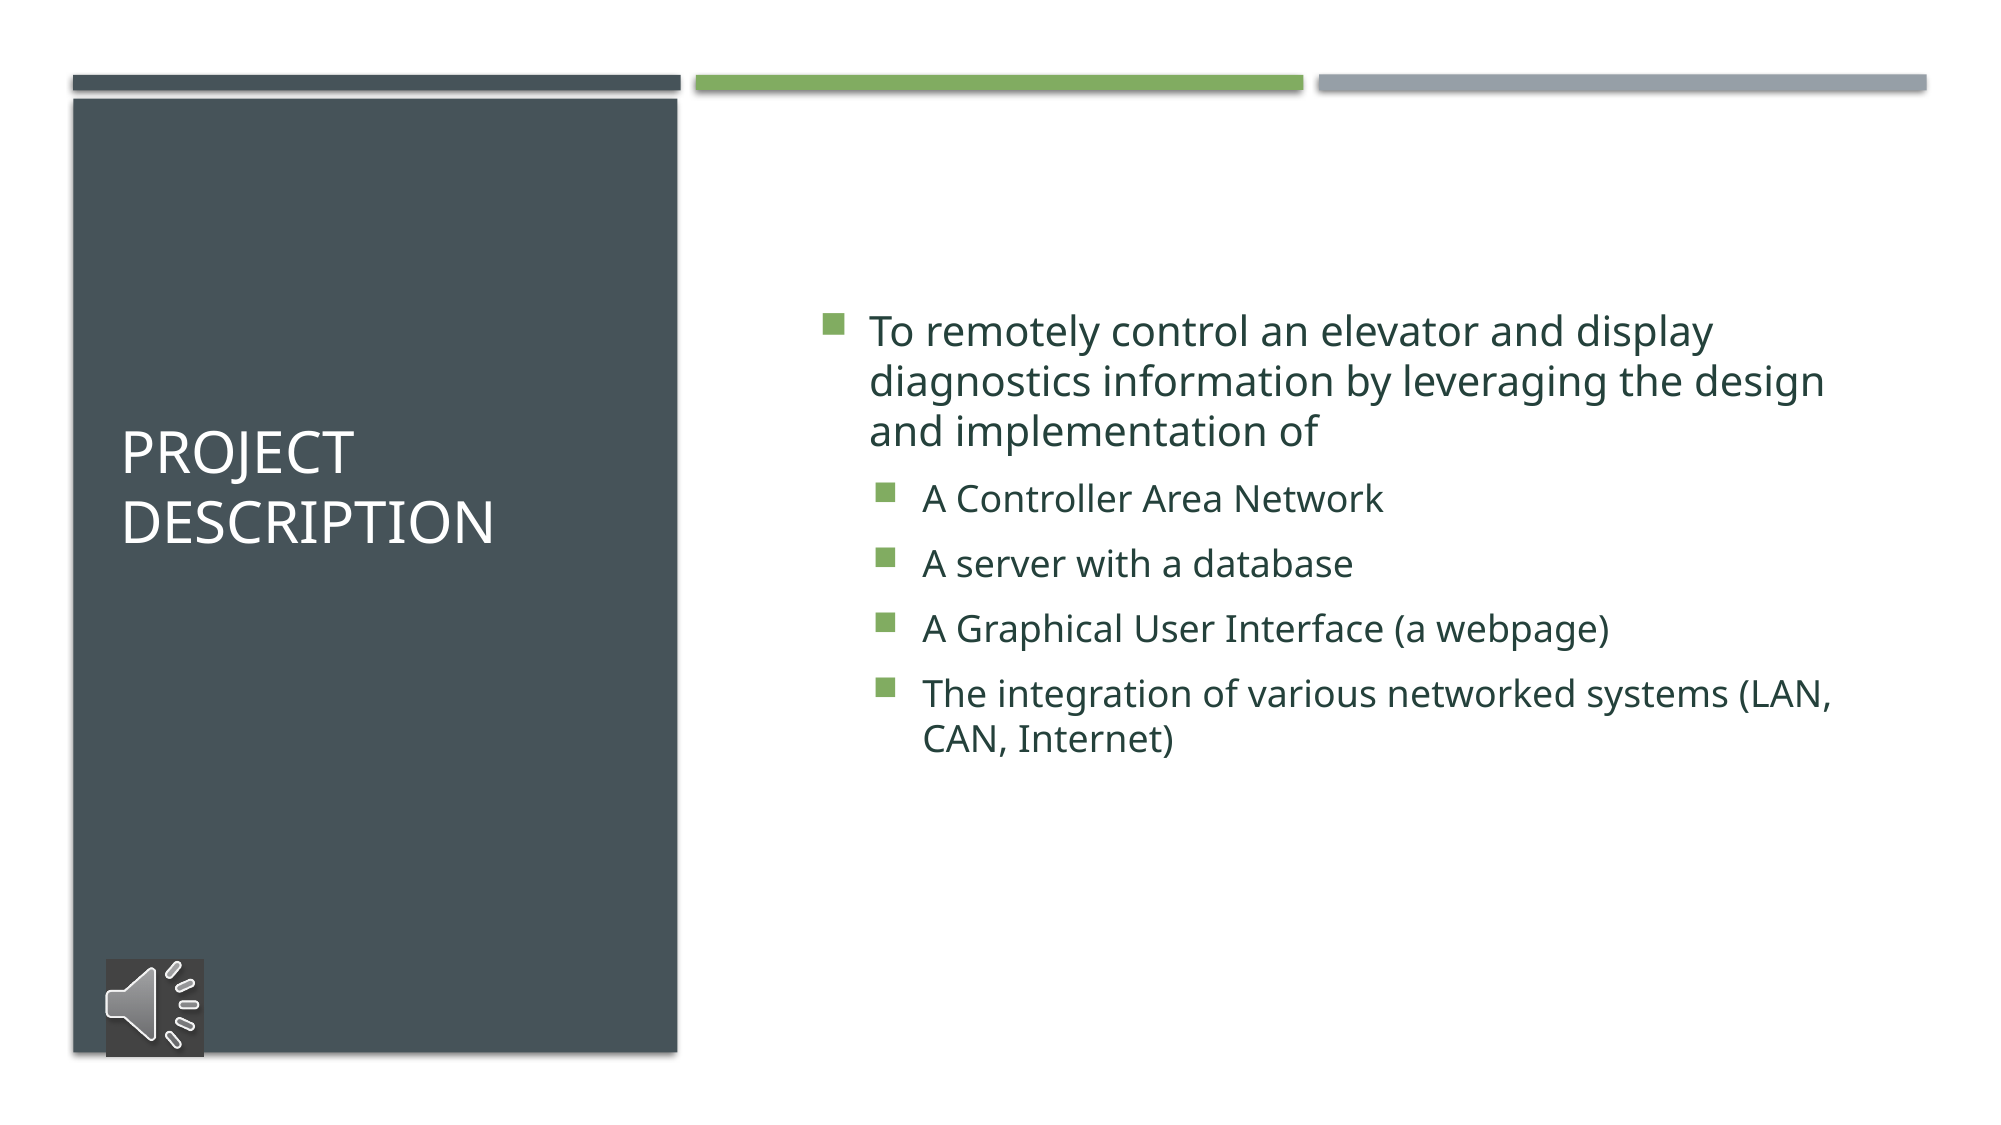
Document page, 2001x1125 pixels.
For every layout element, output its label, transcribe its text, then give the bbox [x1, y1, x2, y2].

title Project Description [105, 279, 603, 563]
list To remotely control an elevator and display diagnostics information by leveraging the design and implementation of A Controller Area Network A server with a database A Graphical User Interface (a webpage) The integration of various networked systems (LAN, CAN, Internet) [803, 193, 1895, 958]
picture [104, 957, 206, 1059]
